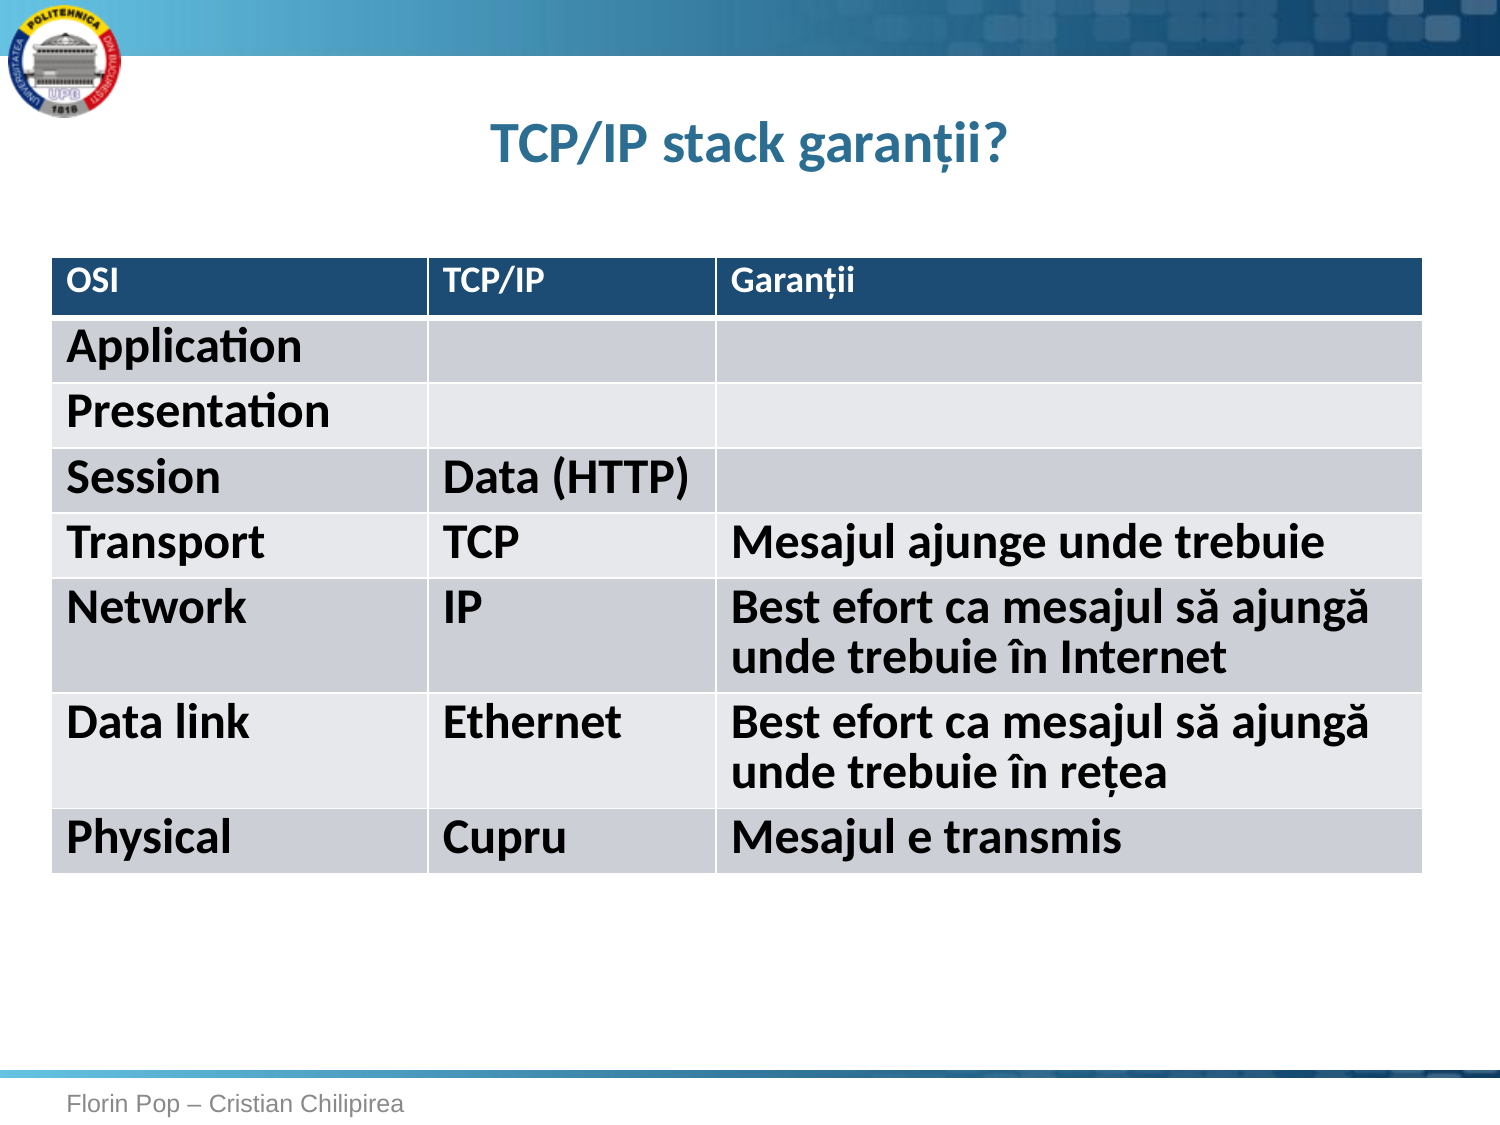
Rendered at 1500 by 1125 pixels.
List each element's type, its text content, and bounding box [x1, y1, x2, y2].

table_header TCP/IP [429, 258, 715, 315]
table_cell Presentation [52, 384, 427, 447]
table_cell Data link [52, 694, 427, 808]
table_cell Data (HTTP) [429, 449, 715, 512]
table_cell Best efort ca mesajul să ajungă unde trebuie în rețea [717, 694, 1422, 808]
table_cell Physical [52, 809, 427, 873]
table_cell Cupru [429, 809, 715, 873]
picture [0, 0, 1500, 118]
table_cell Mesajul e transmis [717, 809, 1422, 873]
title TCP/IP stack garanții? [51, 102, 1449, 178]
table_header Garanții [717, 258, 1422, 315]
table_cell Best efort ca mesajul să ajungă unde trebuie în Internet [717, 579, 1422, 692]
table_cell Session [52, 449, 427, 512]
table_cell [429, 384, 715, 447]
table_cell Application [52, 321, 427, 382]
table_cell [717, 449, 1422, 512]
table_header OSI [52, 258, 427, 315]
table_cell Ethernet [429, 694, 715, 808]
picture [0, 1070, 1500, 1078]
table_cell [717, 321, 1422, 382]
footer Florin Pop – Cristian Chilipirea [51, 1083, 1157, 1125]
table_cell Network [52, 579, 427, 692]
table_cell Transport [52, 514, 427, 577]
table_cell Mesajul ajunge unde trebuie [717, 514, 1422, 577]
table_cell IP [429, 579, 715, 692]
table_cell TCP [429, 514, 715, 577]
table_cell [717, 384, 1422, 447]
table_cell [429, 321, 715, 382]
